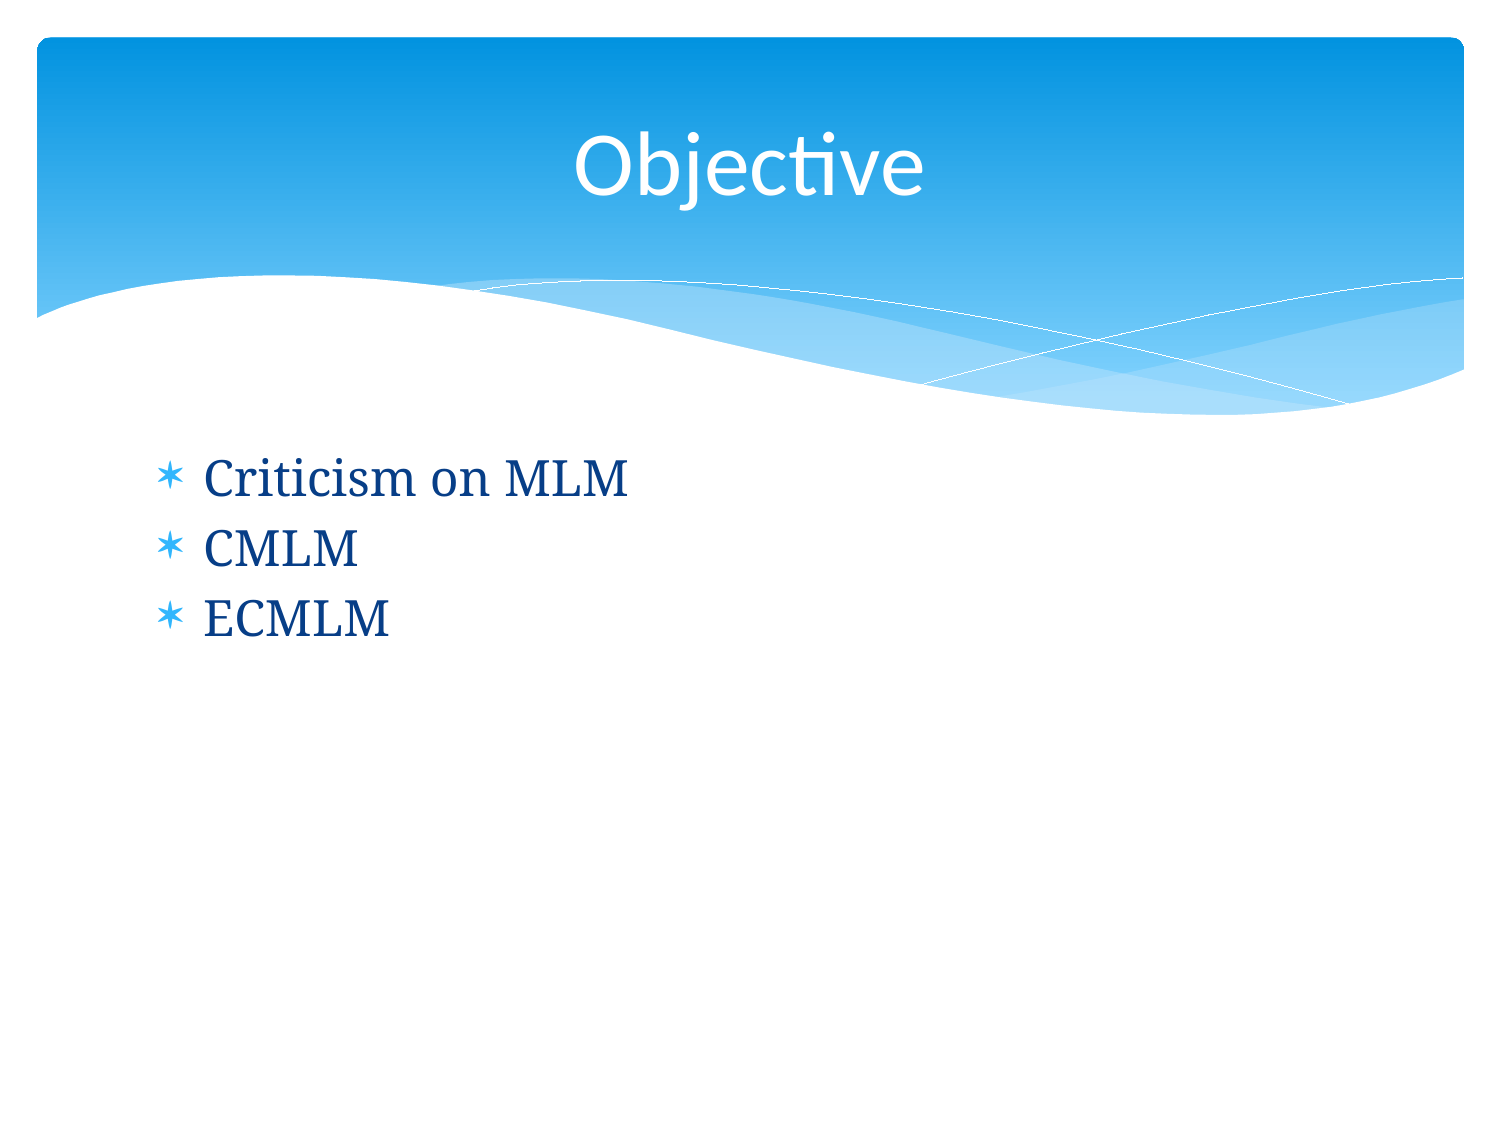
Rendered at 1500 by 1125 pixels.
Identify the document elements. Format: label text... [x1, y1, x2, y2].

title Objective [75, 55, 1425, 261]
list Criticism on MLM CMLM ECMLM [143, 438, 1359, 1005]
